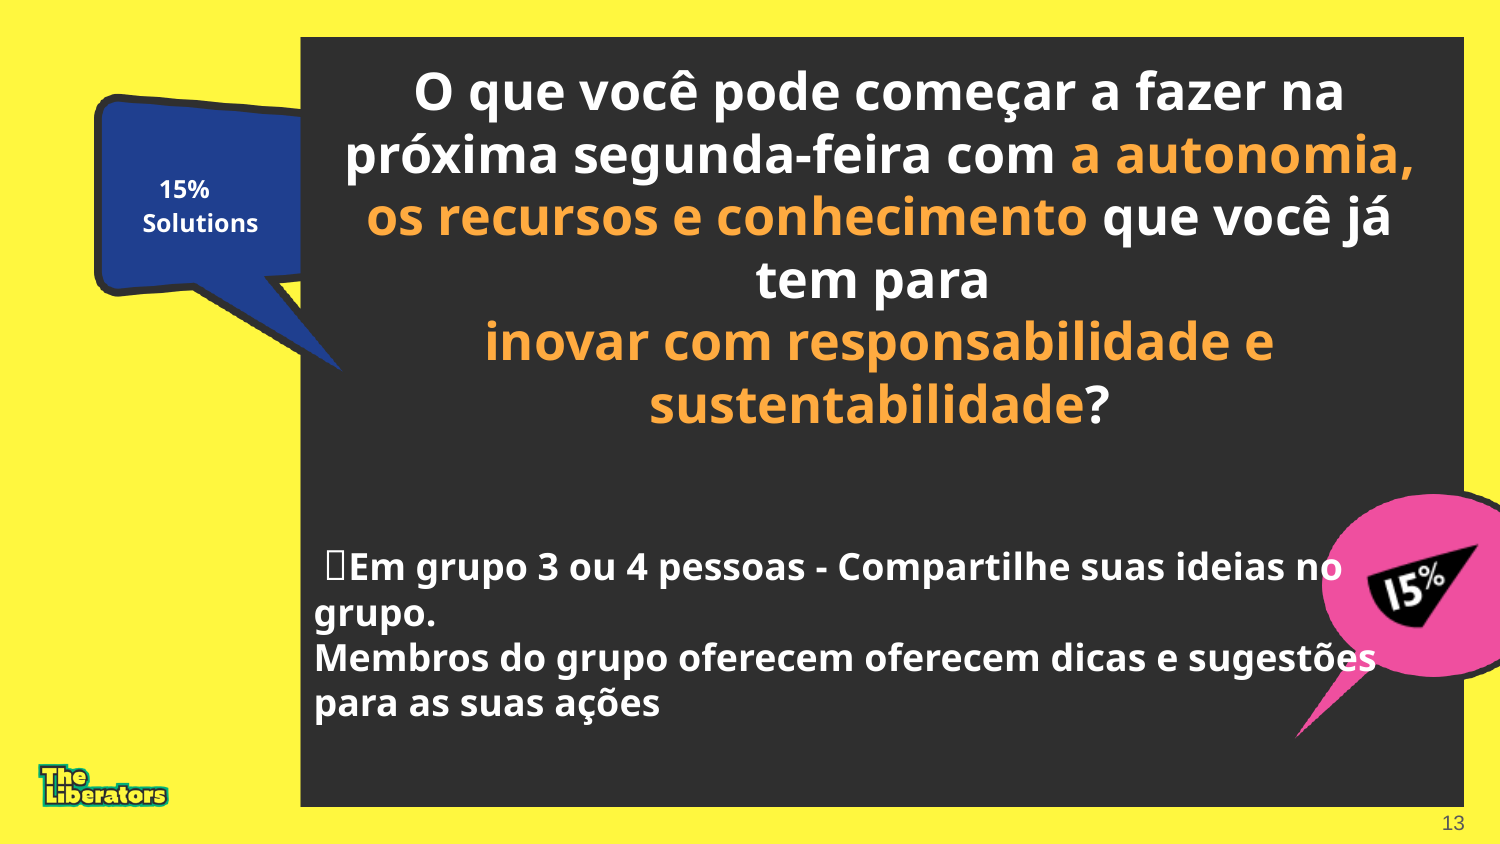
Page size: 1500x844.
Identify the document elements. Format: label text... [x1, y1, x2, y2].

picture [0, 0, 1500, 844]
slide_number ‹#› [1389, 789, 1480, 844]
list 15% Solutions [102, 135, 298, 271]
text_box O que você pode começar a fazer na próxima segunda-feira com a autonomia, os recursos e conhecimento que você já tem para inovar com responsabilidade e sustentabilidade? 💥Em grupo 3 ou 4 pessoas - Compartilhe suas ideias no grupo. Membros do grupo oferecem oferecem dicas e sugestões para as suas ações ⏰ 5 min [298, 43, 1462, 805]
